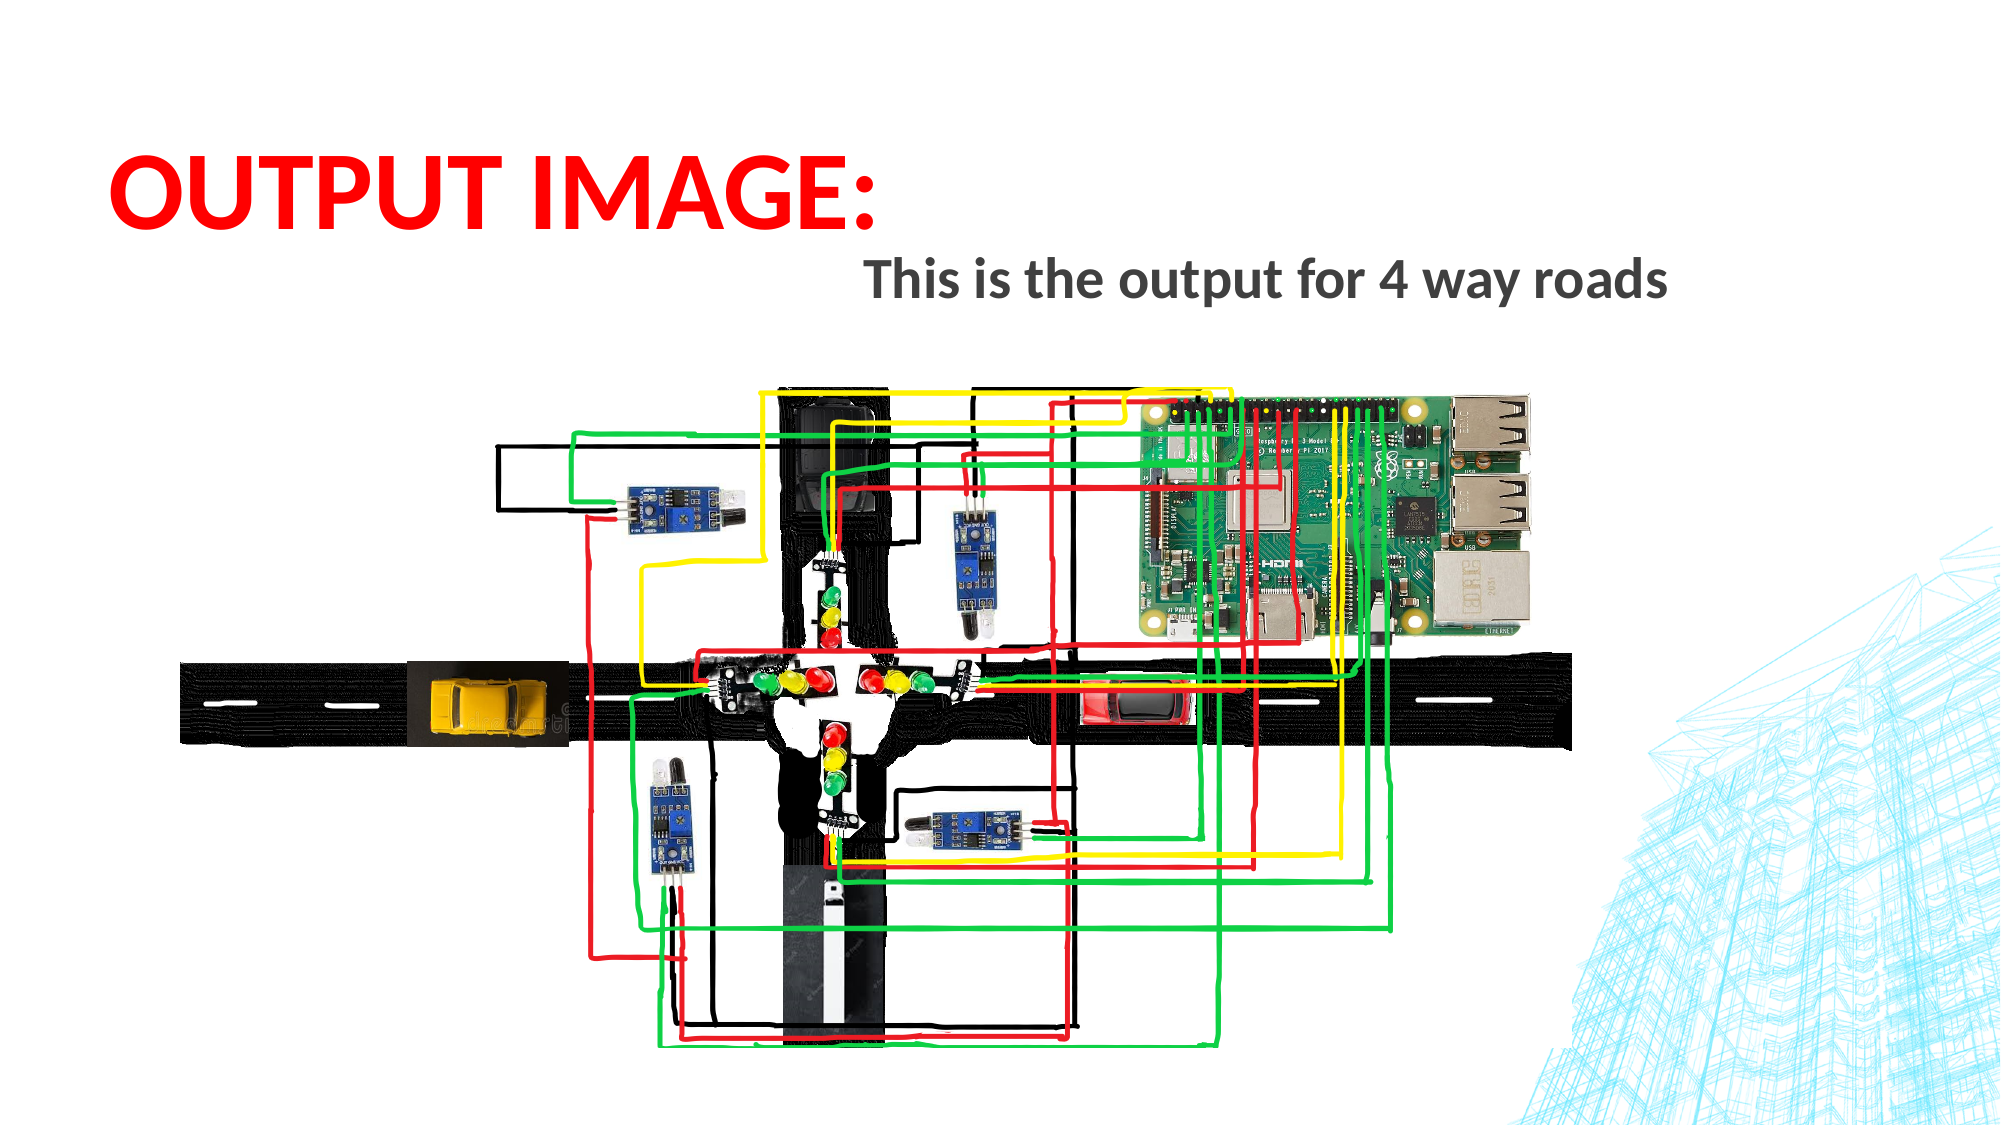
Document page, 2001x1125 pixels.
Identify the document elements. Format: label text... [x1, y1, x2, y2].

text_box This is the output for 4 way roads [848, 232, 1684, 318]
title OUTPUT IMAGE: [93, 47, 1507, 260]
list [180, 387, 1572, 1048]
picture [0, 0, 2001, 1125]
